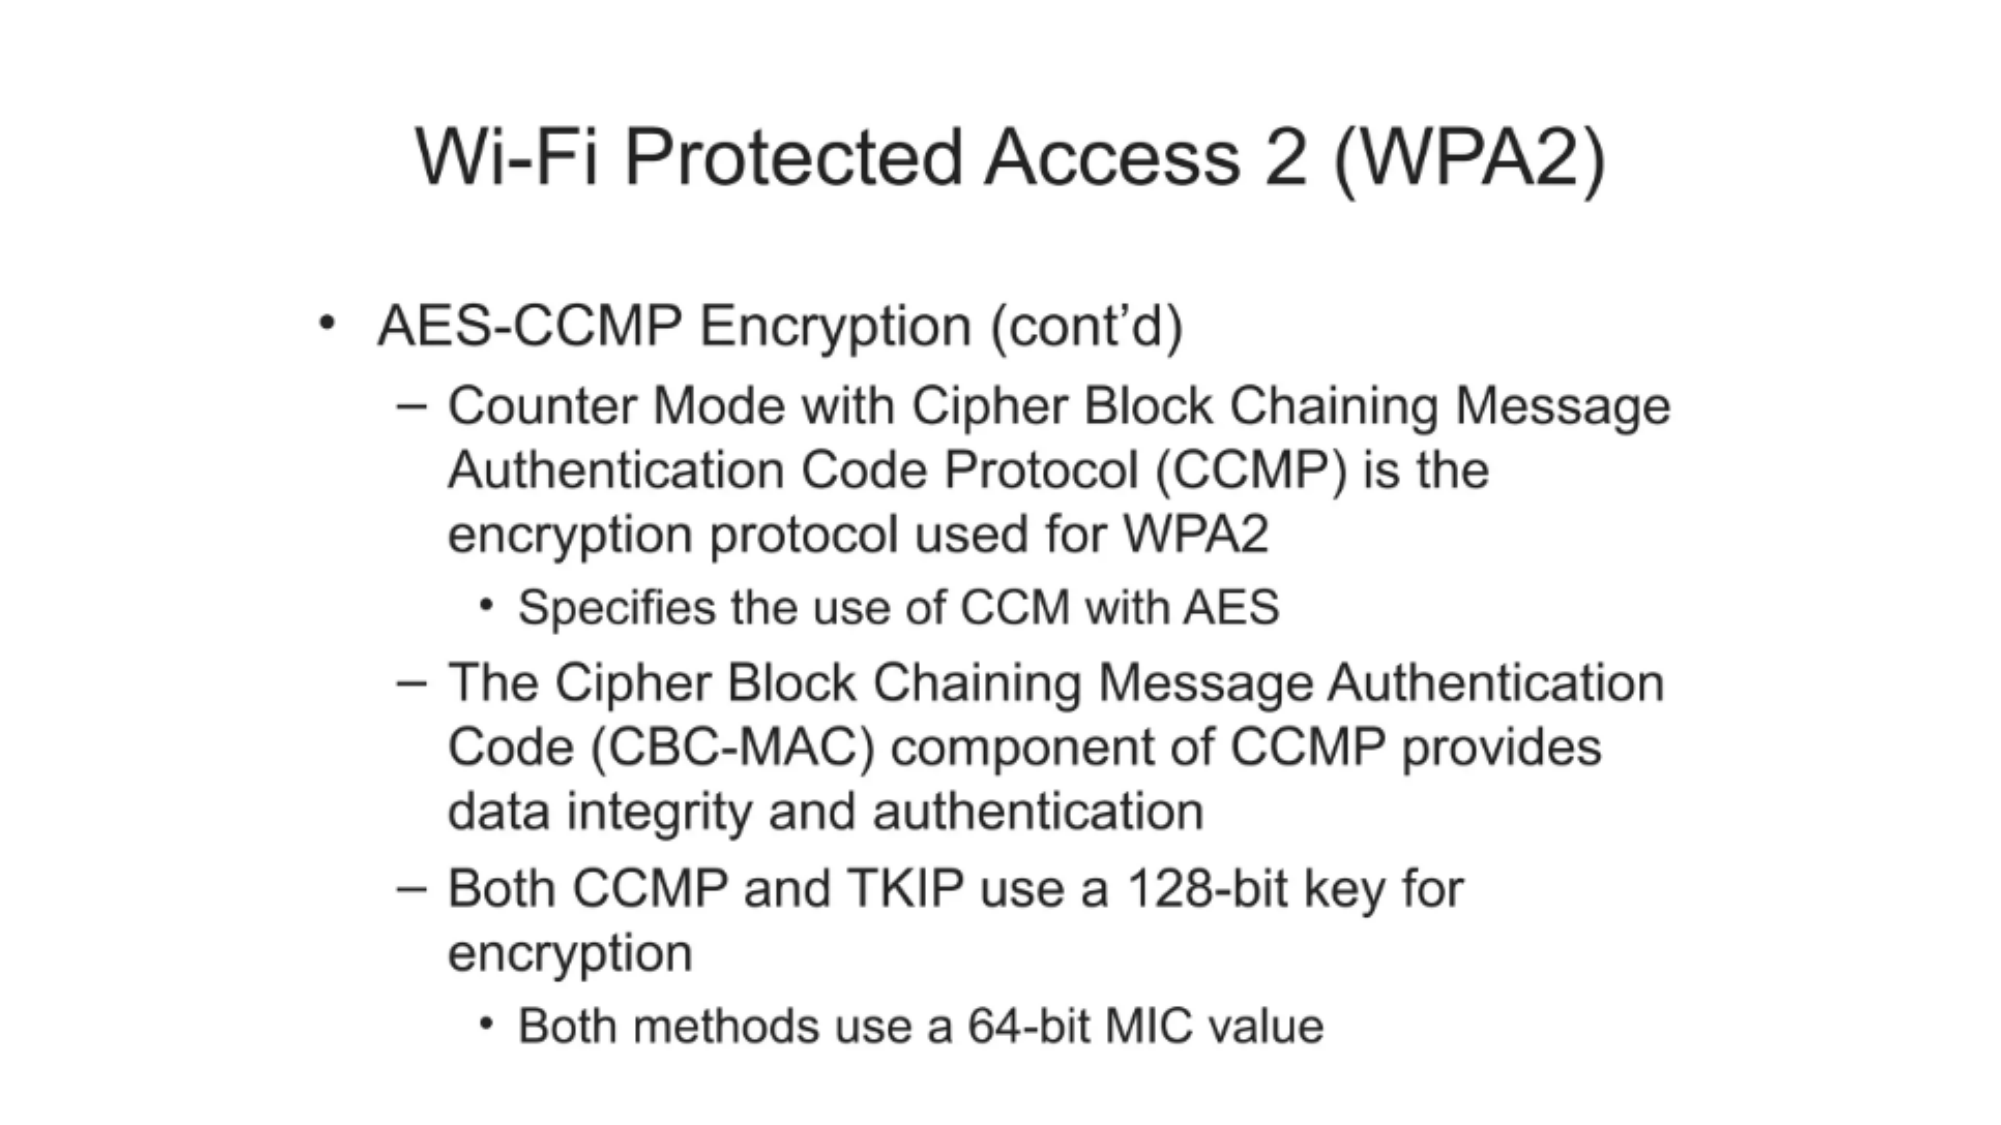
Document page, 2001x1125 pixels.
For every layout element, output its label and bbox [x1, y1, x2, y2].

picture [249, 26, 1751, 1099]
